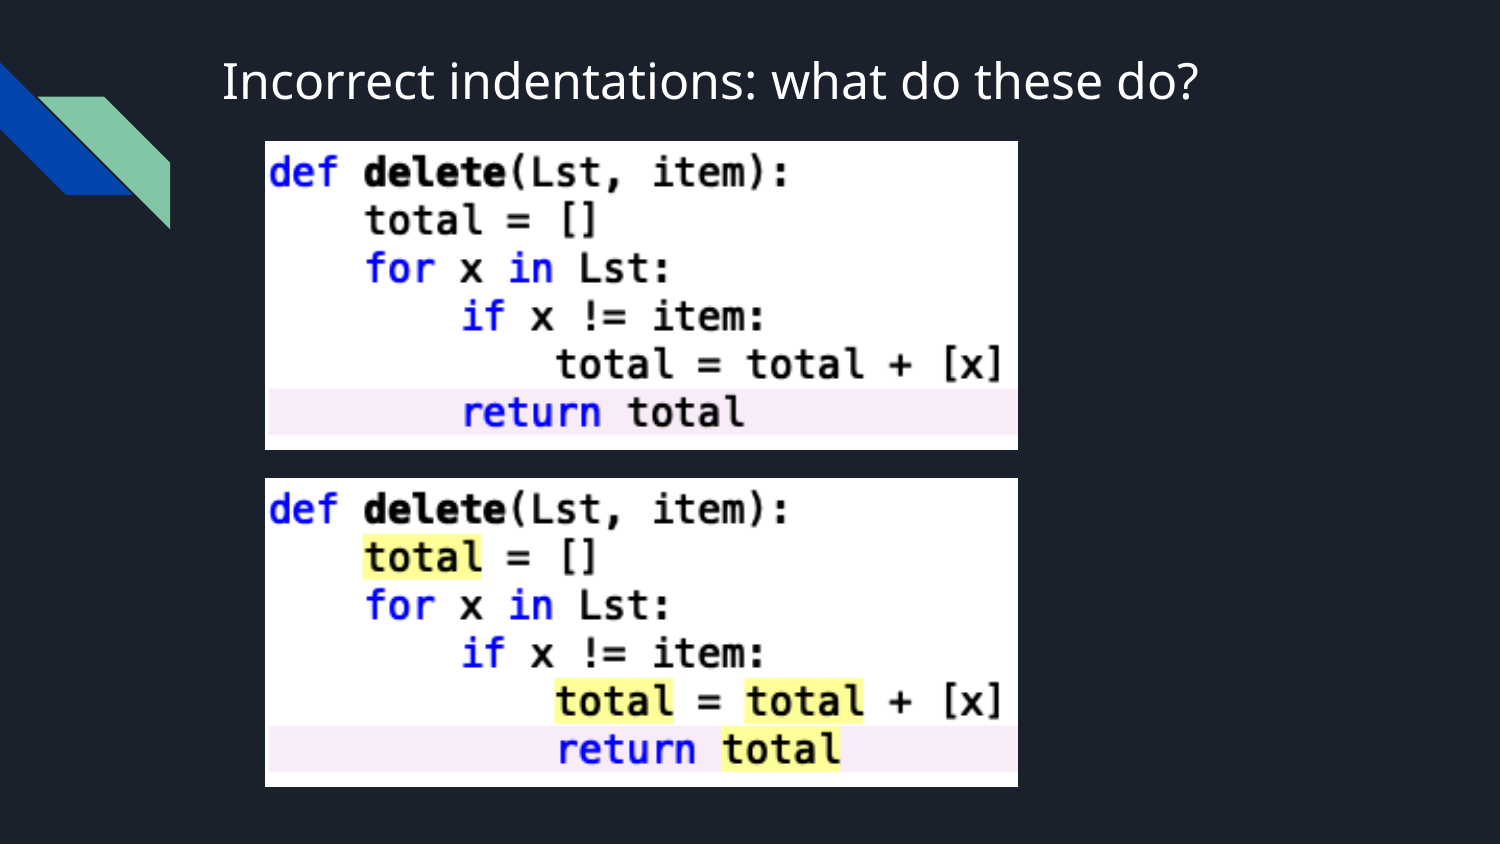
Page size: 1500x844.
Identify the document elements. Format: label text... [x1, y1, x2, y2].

picture [265, 478, 1019, 788]
picture [265, 140, 1019, 450]
title Incorrect indentations: what do these do? [207, 34, 1363, 149]
